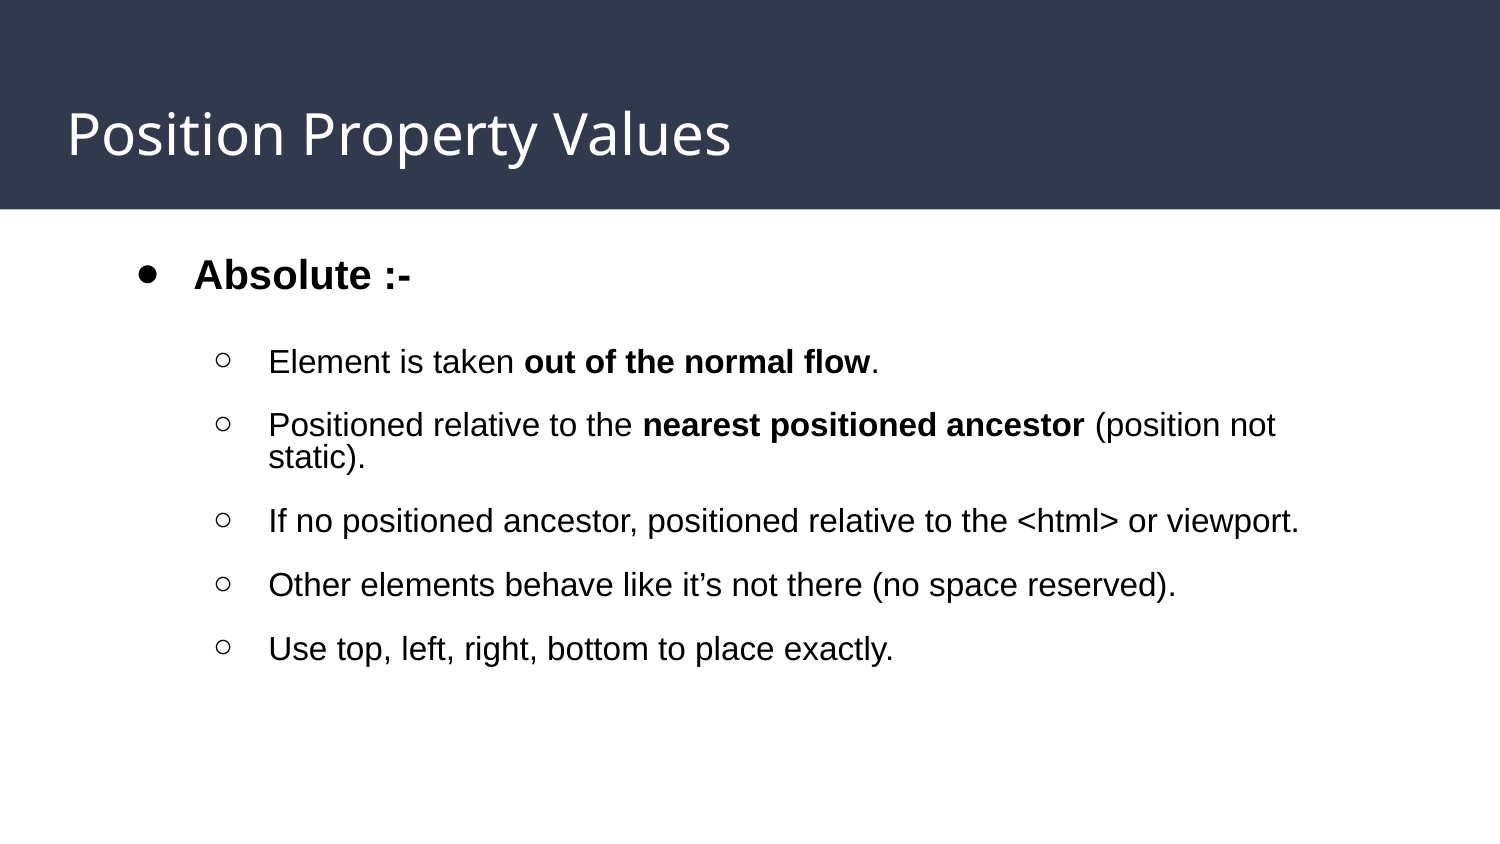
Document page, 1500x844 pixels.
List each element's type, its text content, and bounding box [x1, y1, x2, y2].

title Position Property Values [51, 82, 1449, 185]
text_box Absolute :- Element is taken out of the normal flow. Positioned relative to the nearest positioned ancestor (position not static). If no positioned ancestor, positioned relative to the <html> or viewport. Other elements behave like it’s not there (no space reserved). Use top, left, right, bottom to place exactly. [103, 232, 1337, 764]
